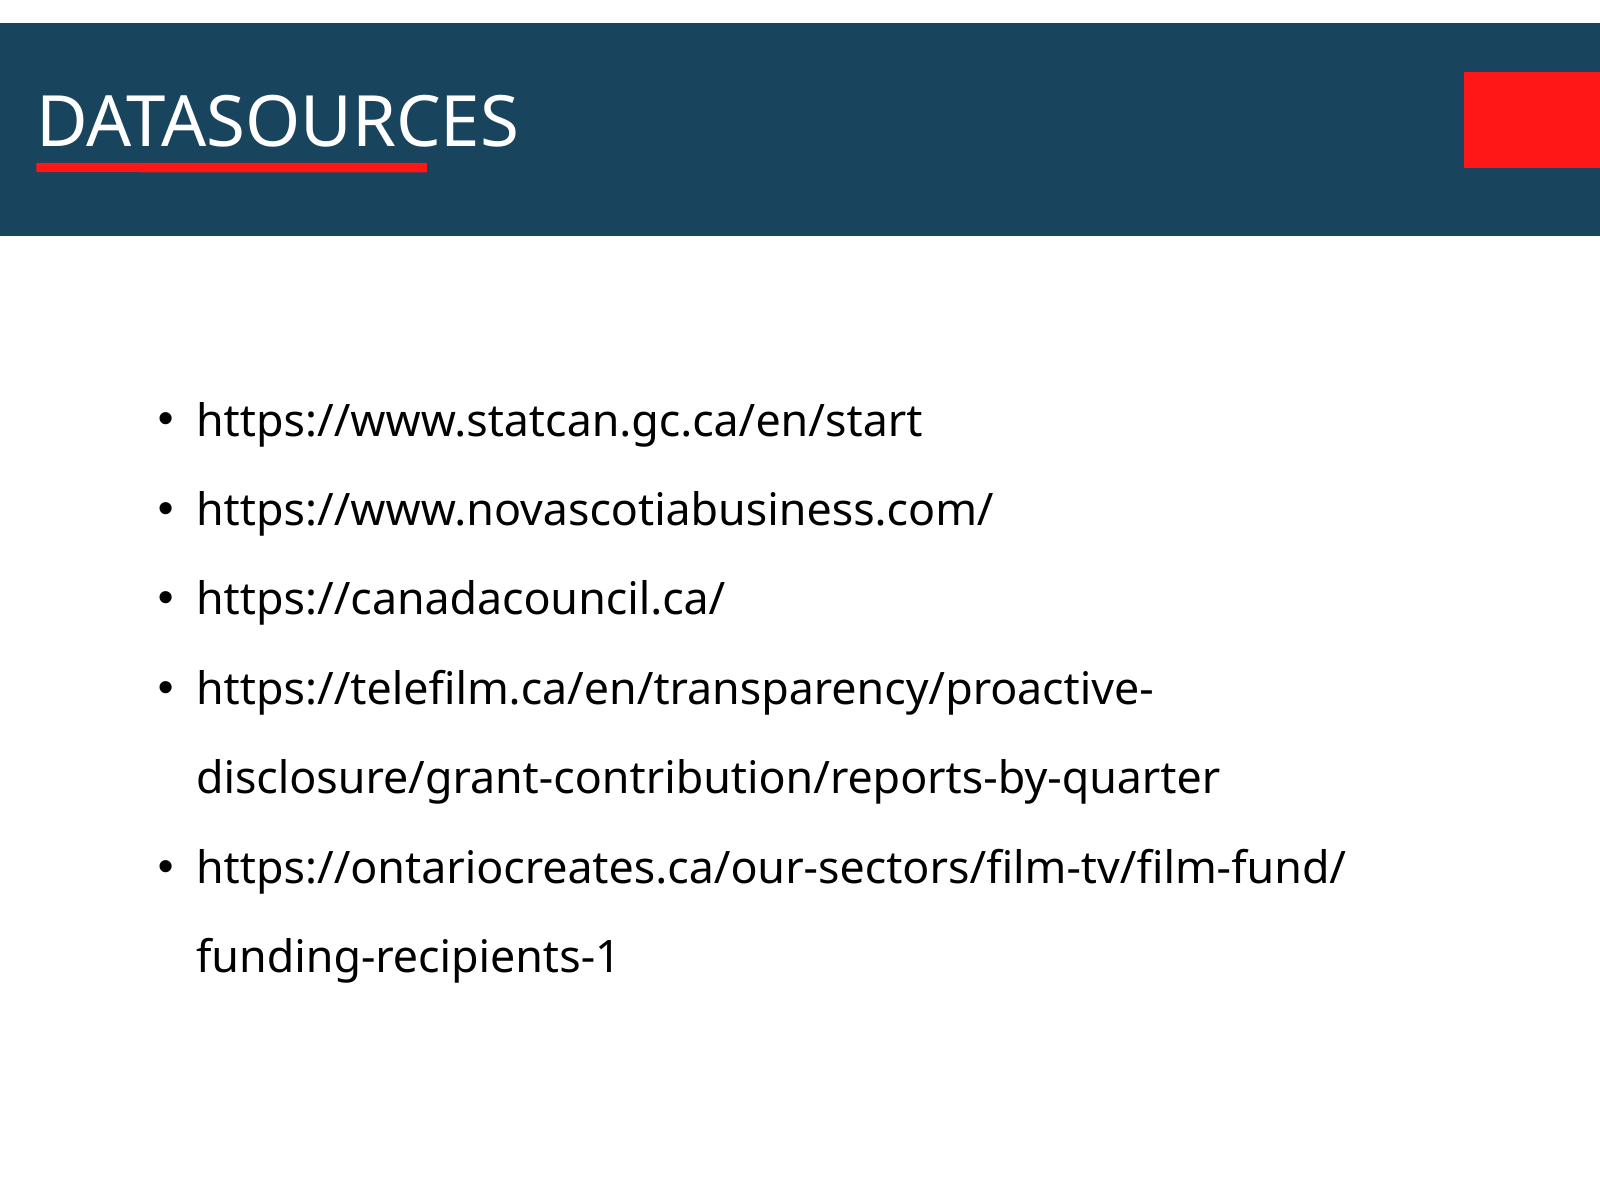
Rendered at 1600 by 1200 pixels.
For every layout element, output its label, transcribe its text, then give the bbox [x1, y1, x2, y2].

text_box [1464, 72, 1600, 168]
text_box DATASOURCES [36, 61, 627, 161]
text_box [693, 0, 907, 930]
text_box https://www.statcan.gc.ca/en/start https://www.novascotiabusiness.com/ https://canadacouncil.ca/ https://telefilm.ca/en/transparency/proactive-disclosure/grant-contribution/reports-by-quarter https://ontariocreates.ca/our-sectors/film-tv/film-fund/funding-recipients-1 [119, 355, 1389, 982]
